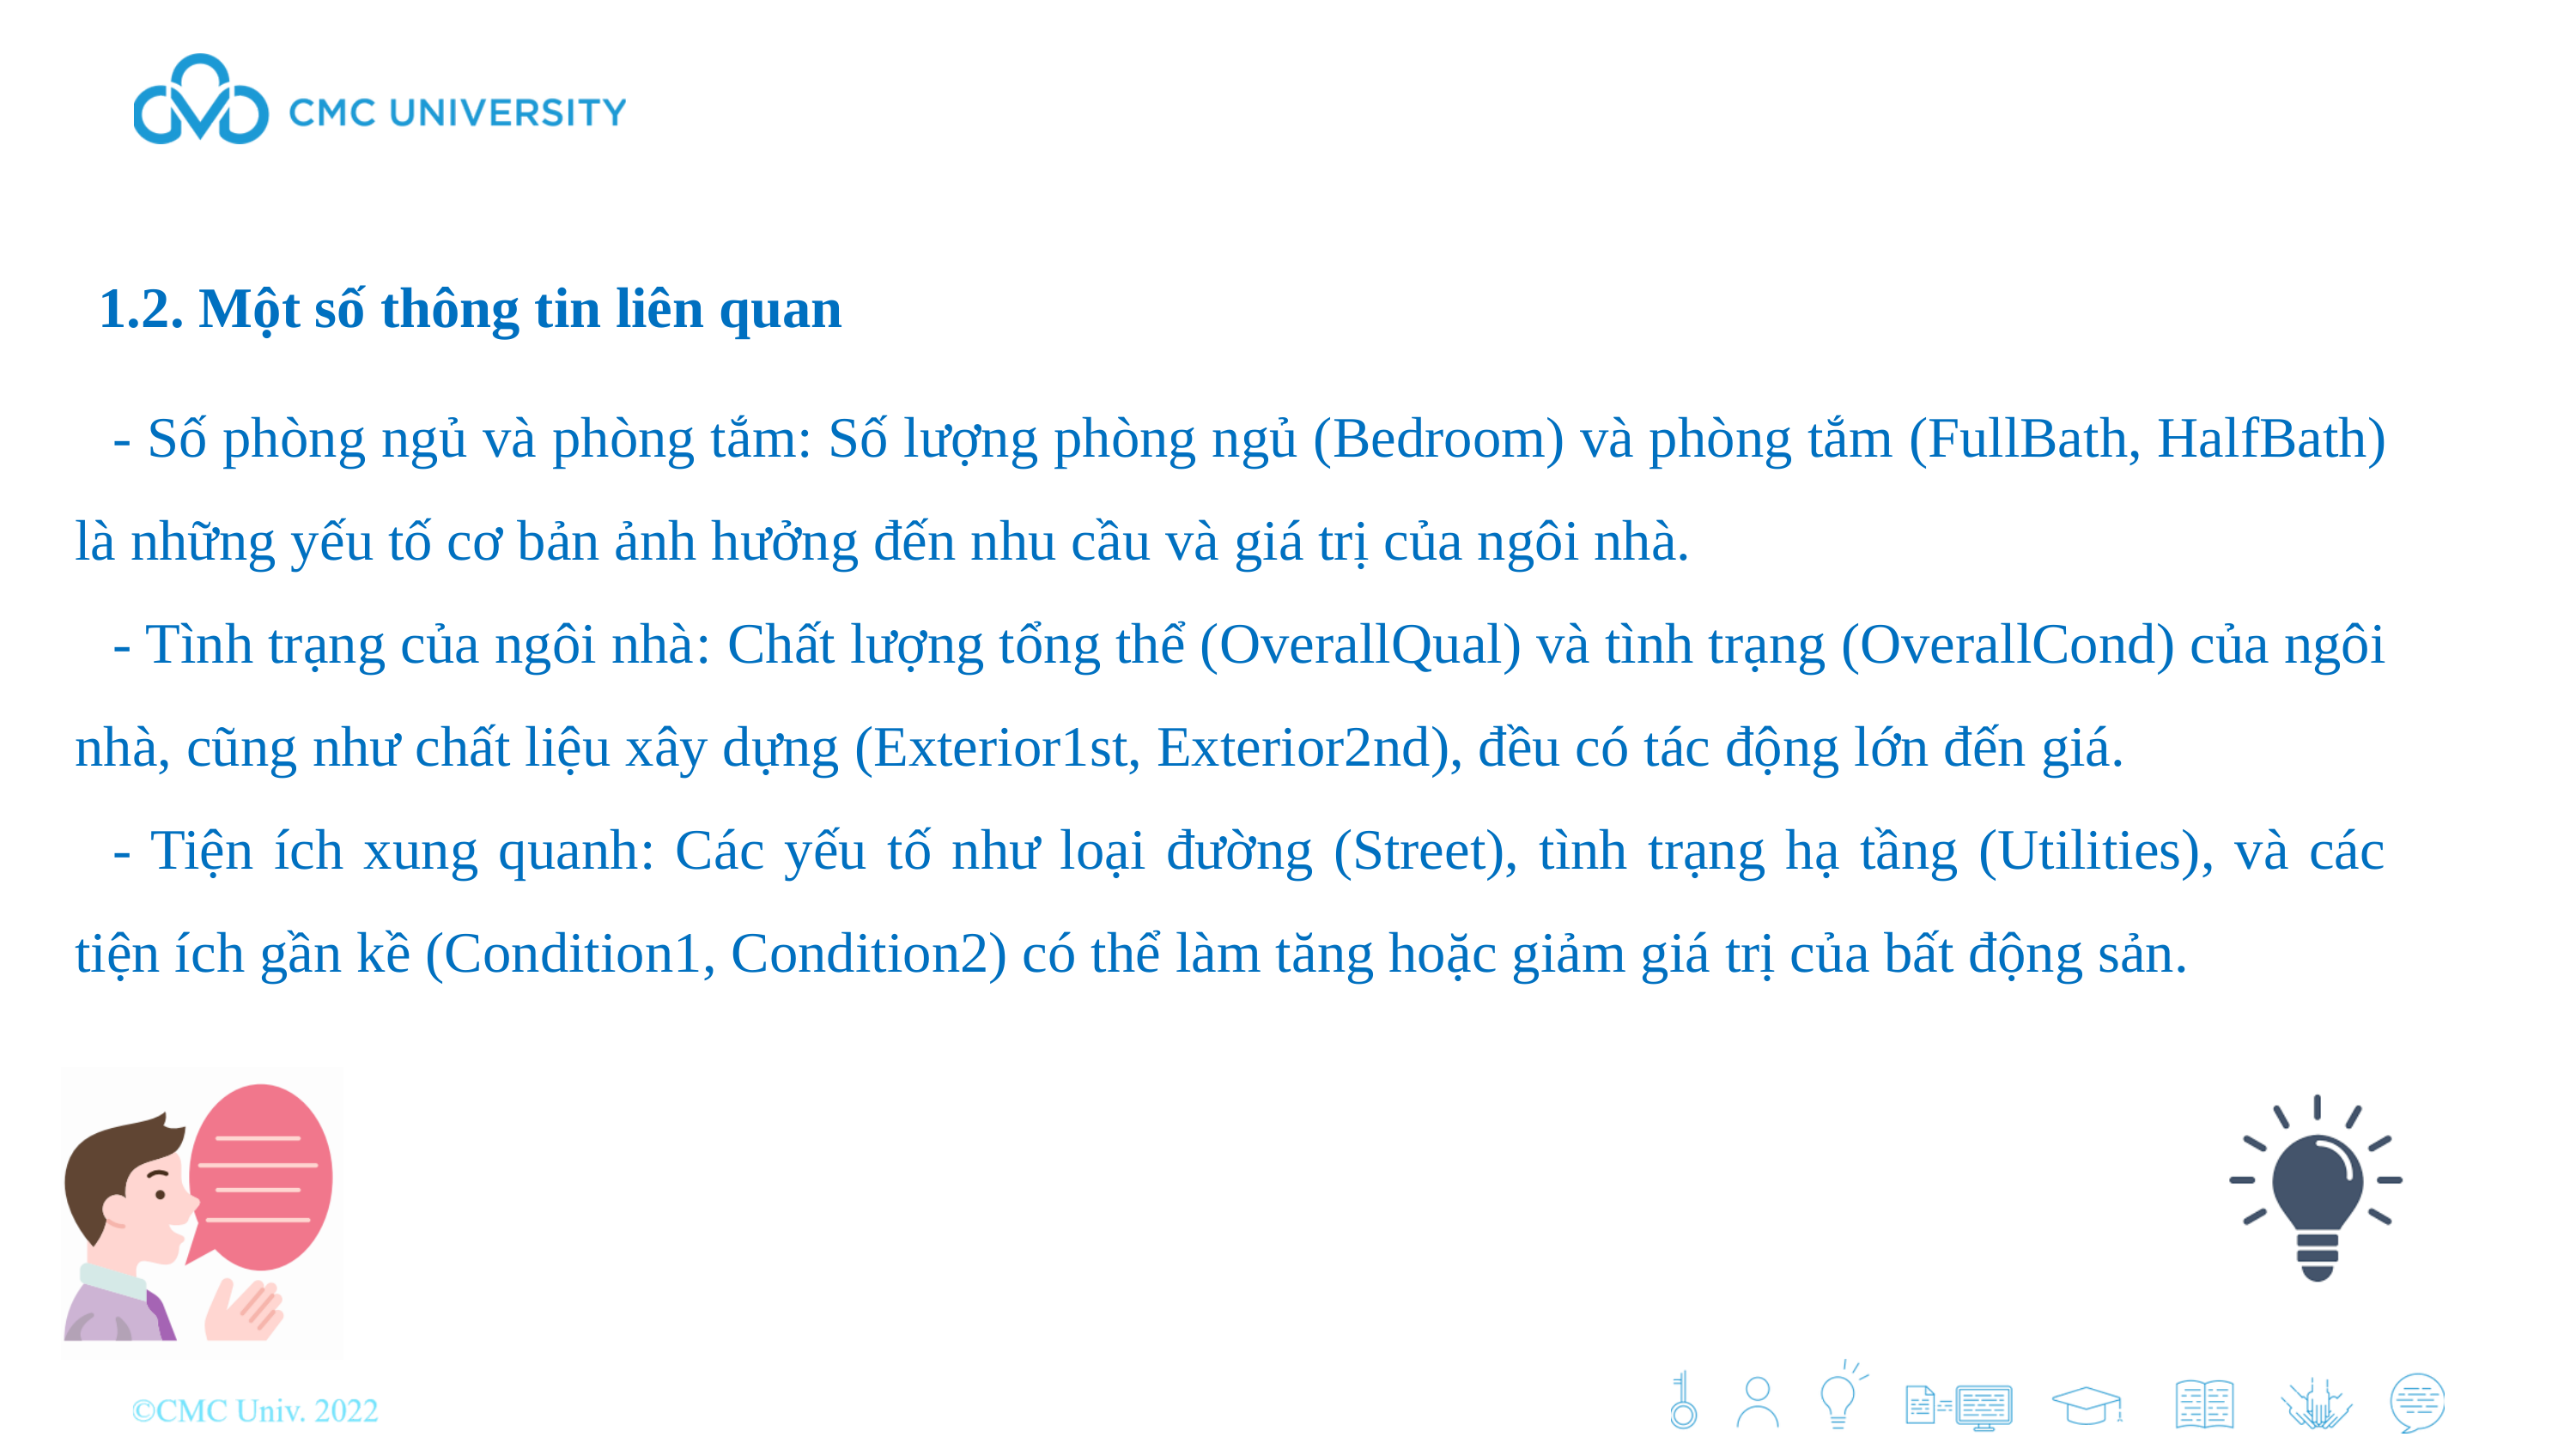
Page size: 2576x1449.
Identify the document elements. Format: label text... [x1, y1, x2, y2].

picture [60, 1066, 344, 1361]
text_box 1.2. Một số thông tin liên quan [85, 246, 1900, 346]
text_box [133, 53, 626, 144]
text_box [132, 1398, 379, 1422]
picture [2142, 1062, 2491, 1324]
text_box [1671, 1359, 2445, 1434]
text_box - Số phòng ngủ và phòng tắm: Số lượng phòng ngủ (Bedroom) và phòng tắm (FullBath, HalfBath) là những yếu tố cơ bản ảnh hưởng đến nhu cầu và giá trị của ngôi nhà. - Tình trạng của ngôi nhà: Chất lượng tổng thể (OverallQual) và tình trạng (OverallCond) của ngôi nhà, cũng như chất liệu xây dựng (Exterior1st, Exterior2nd), đều có tác động lớn đến giá. - Tiện ích xung quanh: Các yếu tố như loại đường (Street), tình trạng hạ tầng (Utilities), và các tiện ích gần kề (Condition1, Condition2) có thể làm tăng hoặc giảm giá trị của bất động sản. [62, 359, 2403, 991]
